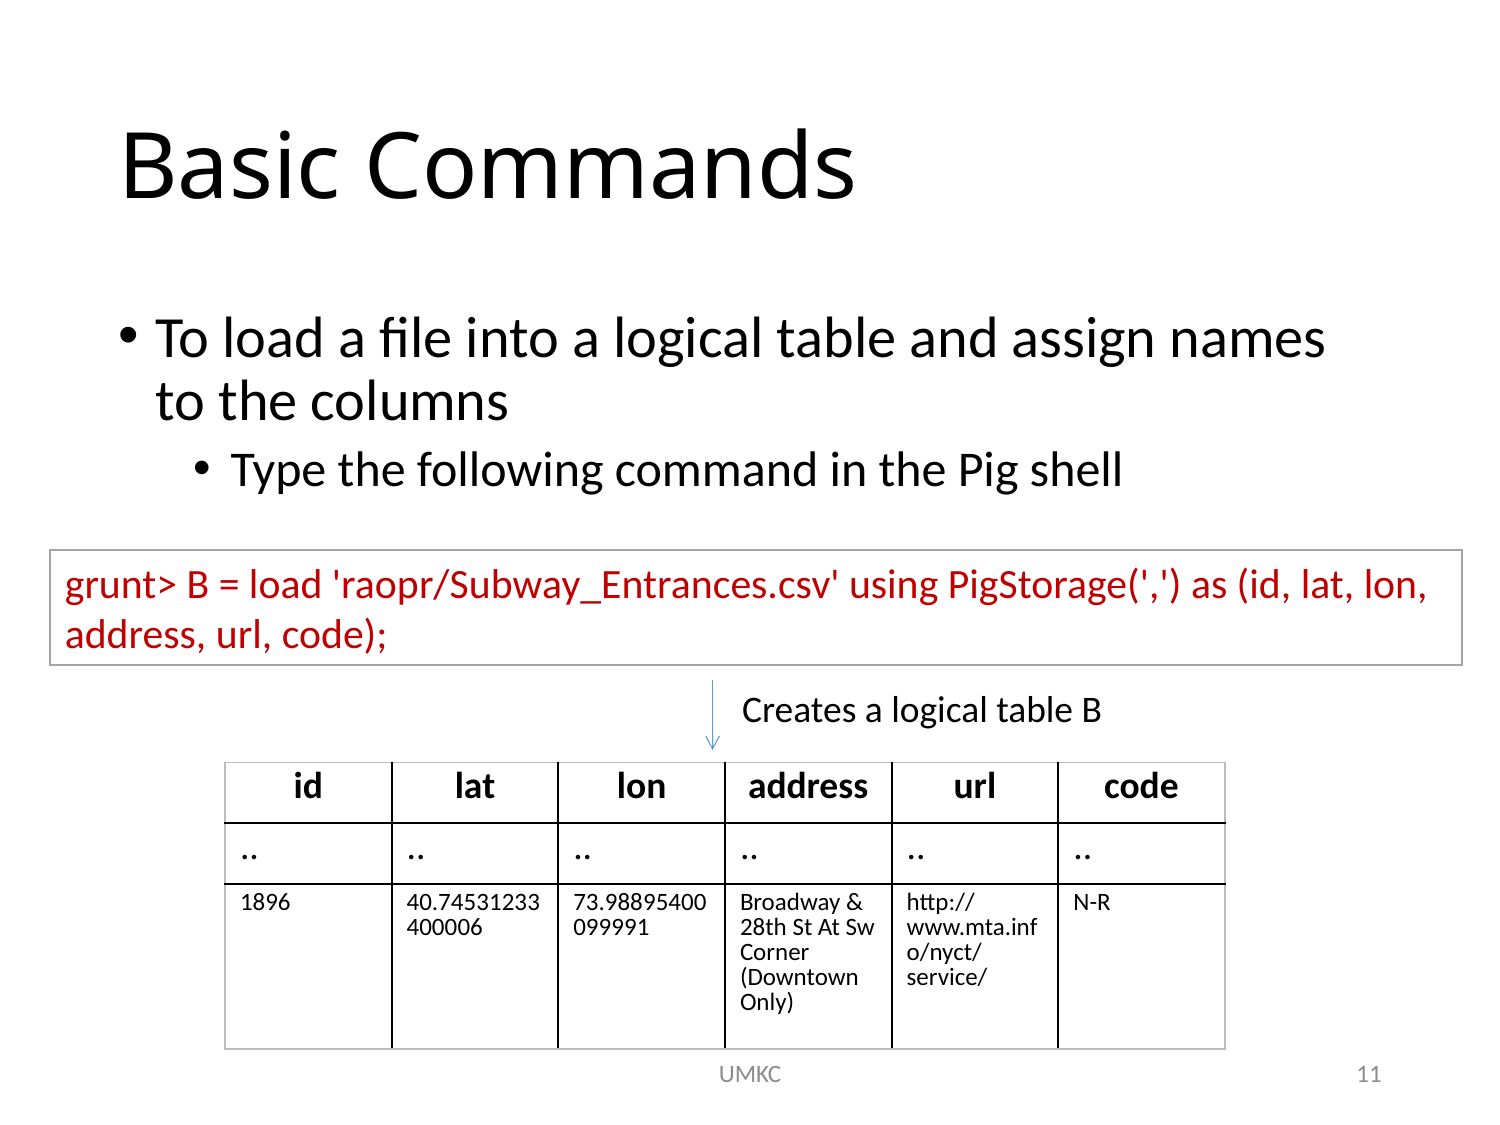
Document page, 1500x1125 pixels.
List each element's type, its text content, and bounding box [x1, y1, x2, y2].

slide_number 11 [1059, 1042, 1397, 1103]
table_cell .. [559, 824, 724, 883]
table_cell .. [726, 824, 891, 883]
table_cell .. [226, 824, 391, 883]
footer UMKC [496, 1050, 1004, 1103]
table_header id [226, 763, 391, 822]
table_cell Broadway & 28th St At Sw Corner (Downtown Only) [726, 885, 891, 1048]
table_cell N-R [1059, 885, 1224, 1048]
table_header address [726, 763, 891, 822]
table_header code [1059, 763, 1224, 822]
table_header lon [559, 763, 724, 822]
table_cell 40.74531233400006 [393, 885, 557, 1048]
table_header url [893, 763, 1057, 822]
text_box Creates a logical table B [727, 677, 1118, 738]
list To load a file into a logical table and assign names to the columns Type the following command in the Pig shell [103, 299, 1397, 549]
table_header lat [393, 763, 557, 822]
table_cell 1896 [226, 885, 391, 1048]
table_cell http://www.mta.info/nyct/service/ [893, 885, 1057, 1048]
table_cell 73.98895400099991 [559, 885, 724, 1048]
table_cell .. [893, 824, 1057, 883]
table_cell .. [393, 824, 557, 883]
text_box grunt> B = load 'raopr/Subway_Entrances.csv' using PigStorage(',') as (id, lat, lon, address, url, code); [49, 549, 1463, 666]
table_cell .. [1059, 824, 1224, 883]
title Basic Commands [103, 59, 1397, 278]
list To load a file into a logical table and assign names to the columns Type the following command in the Pig shell [103, 666, 1397, 1014]
